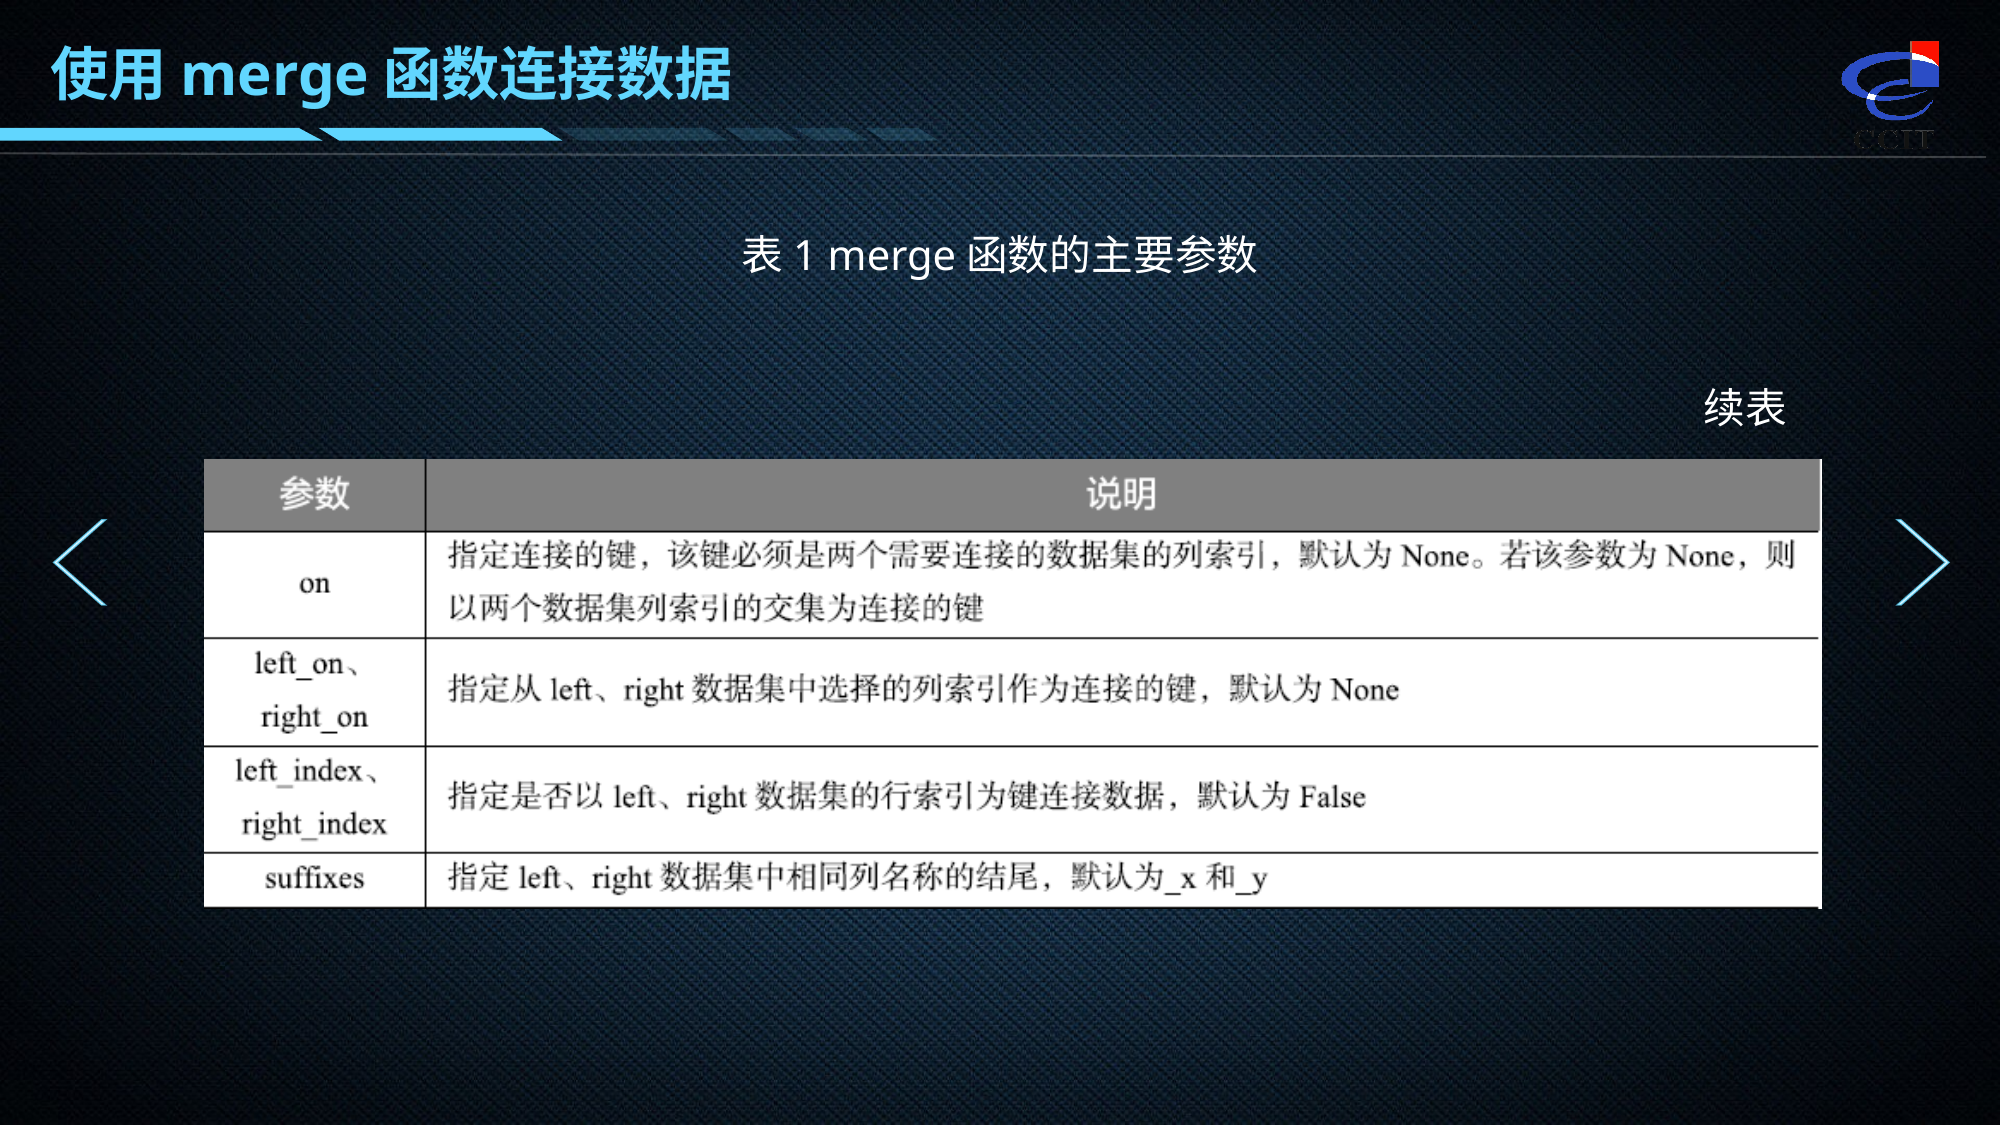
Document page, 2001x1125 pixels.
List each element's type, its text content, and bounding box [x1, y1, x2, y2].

text_box 续表 [1669, 349, 1822, 440]
text_box 表1 merge函数的主要参数 [173, 196, 1827, 287]
picture [0, 0, 2000, 1125]
text_box 使用merge函数连接数据 [35, 29, 1277, 115]
